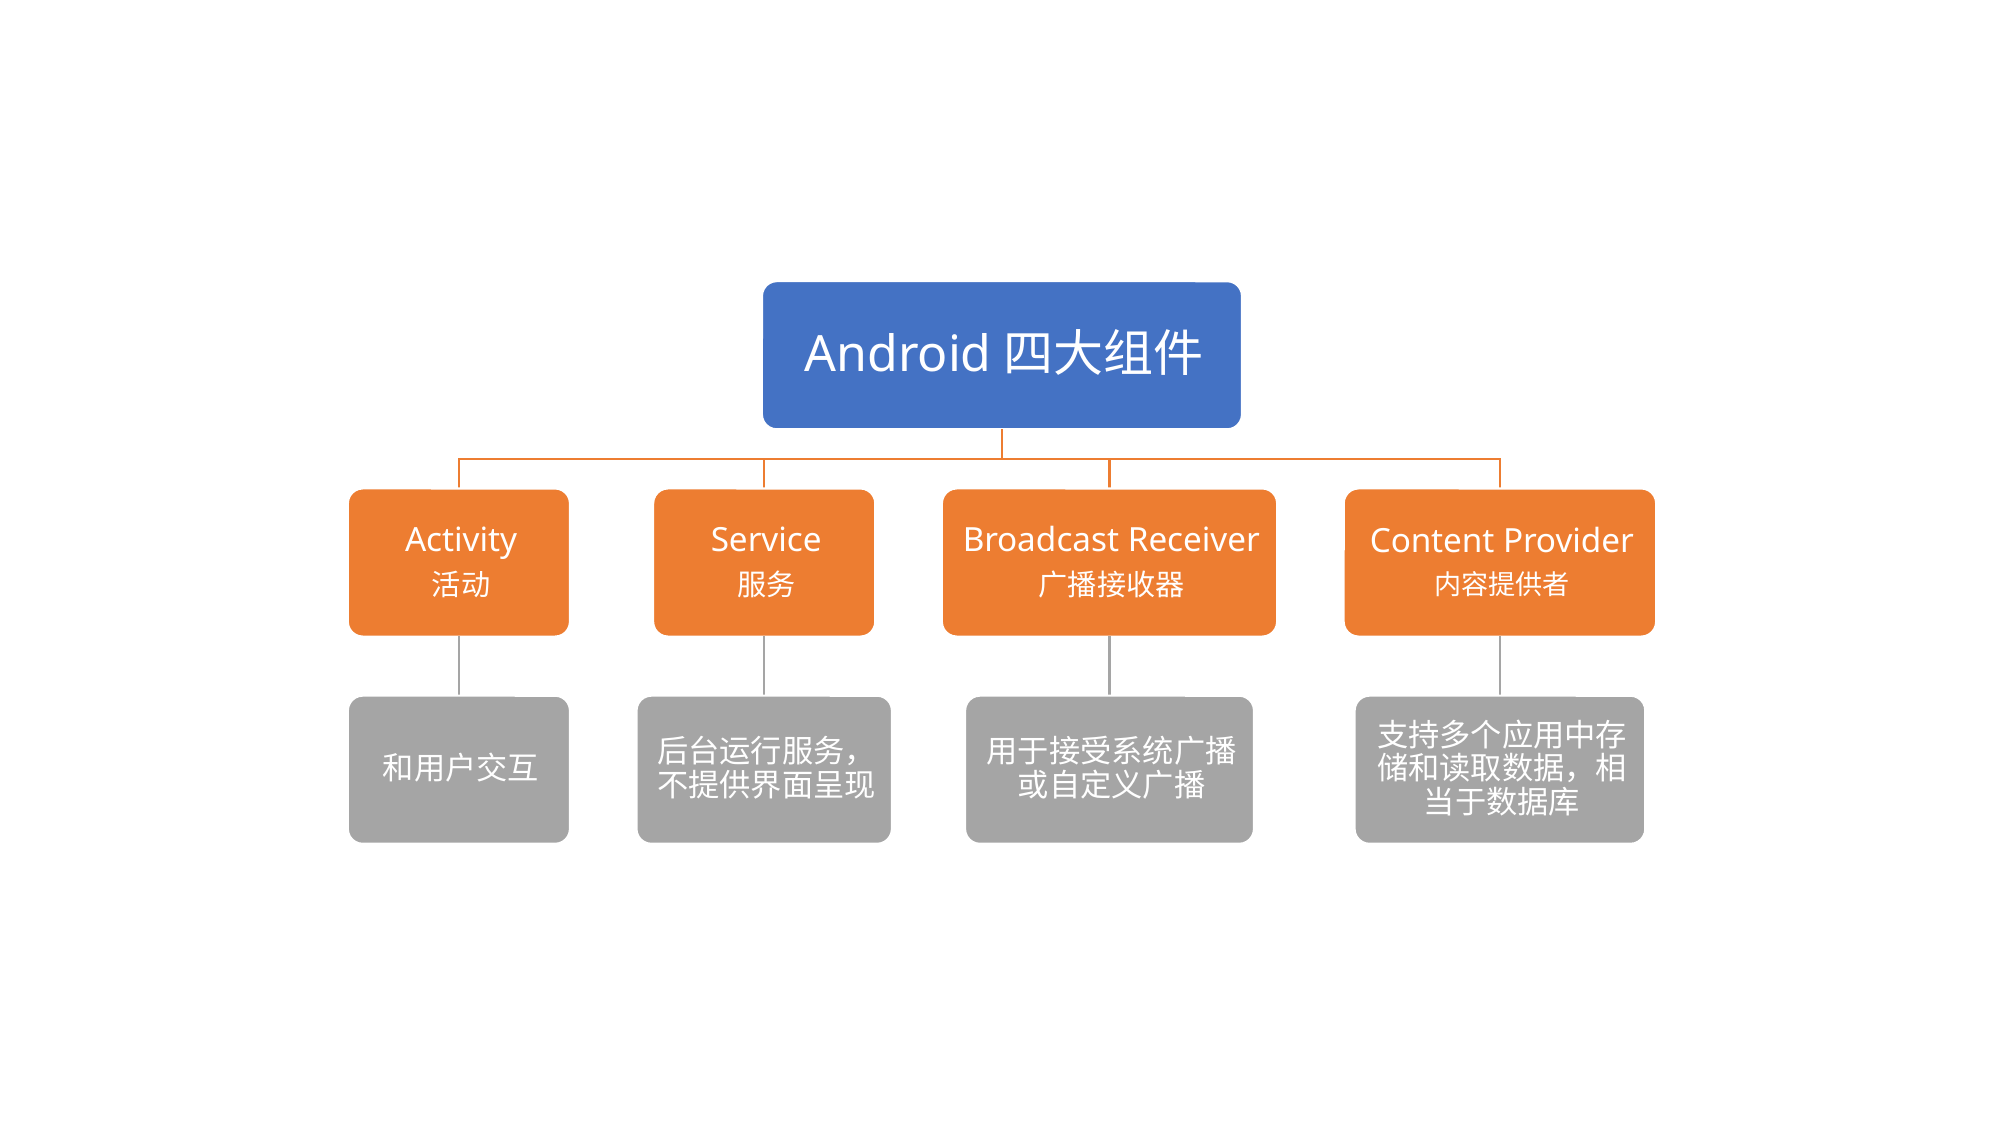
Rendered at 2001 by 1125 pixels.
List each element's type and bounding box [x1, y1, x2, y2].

text_box [347, 221, 1657, 904]
